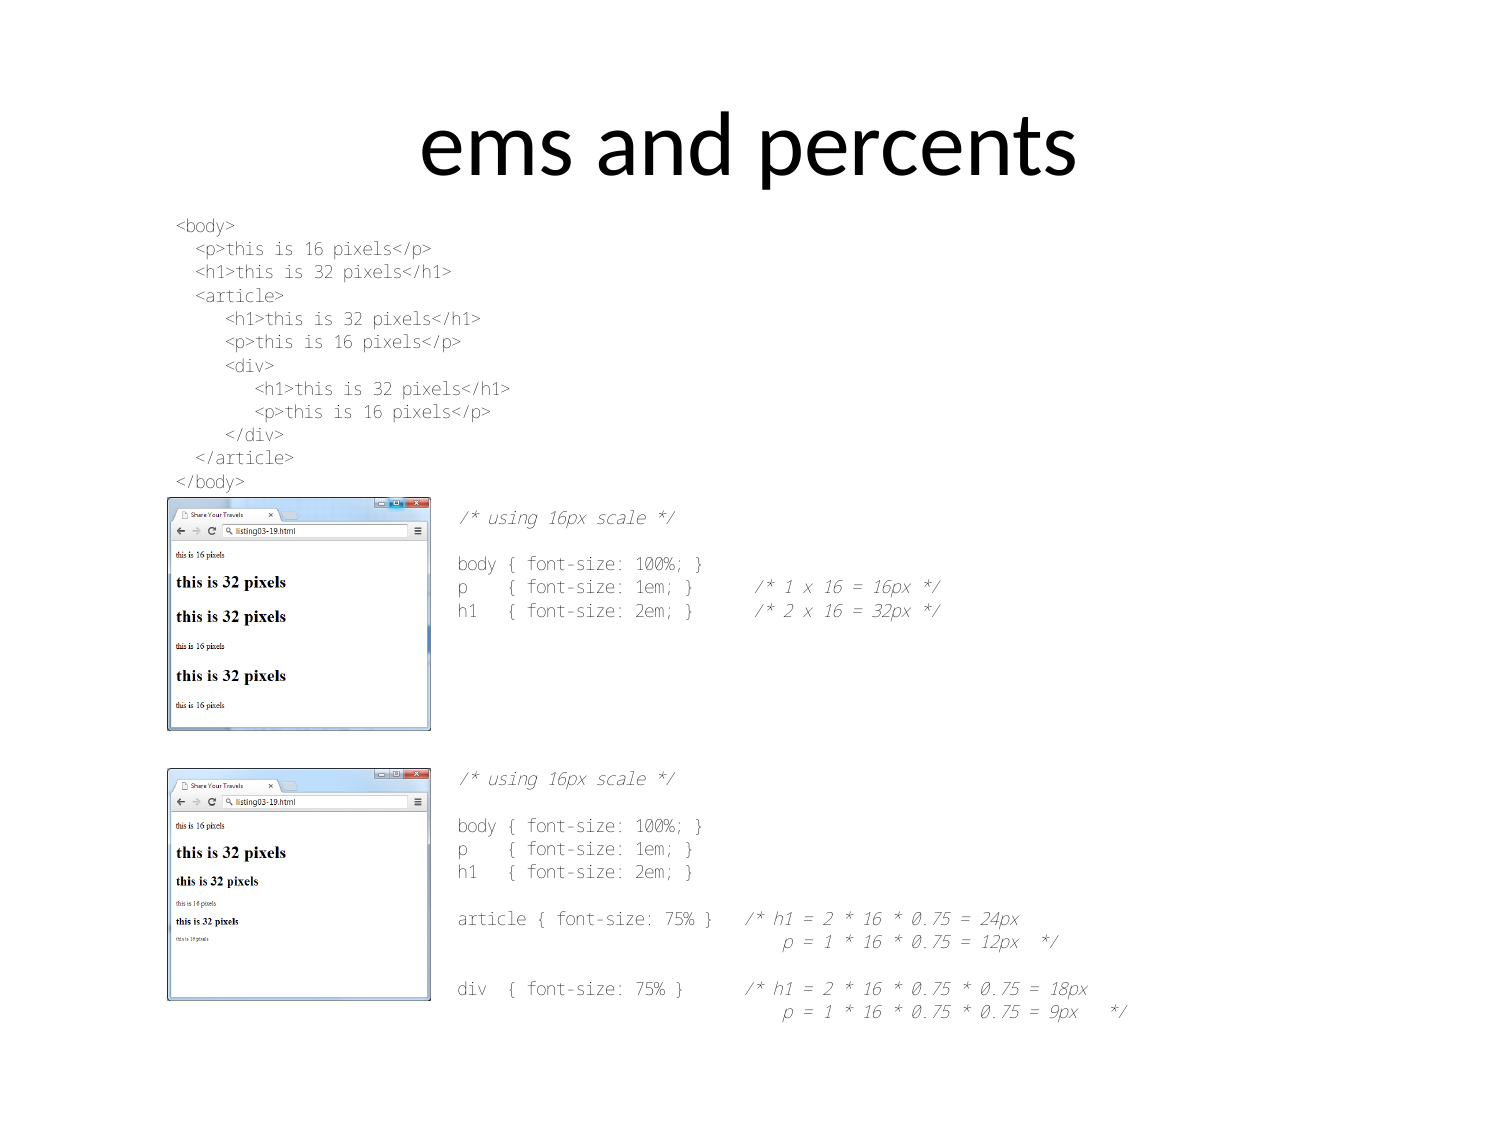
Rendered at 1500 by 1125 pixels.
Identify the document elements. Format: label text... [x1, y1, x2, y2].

title ems and percents [75, 45, 1425, 233]
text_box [162, 201, 1238, 1051]
